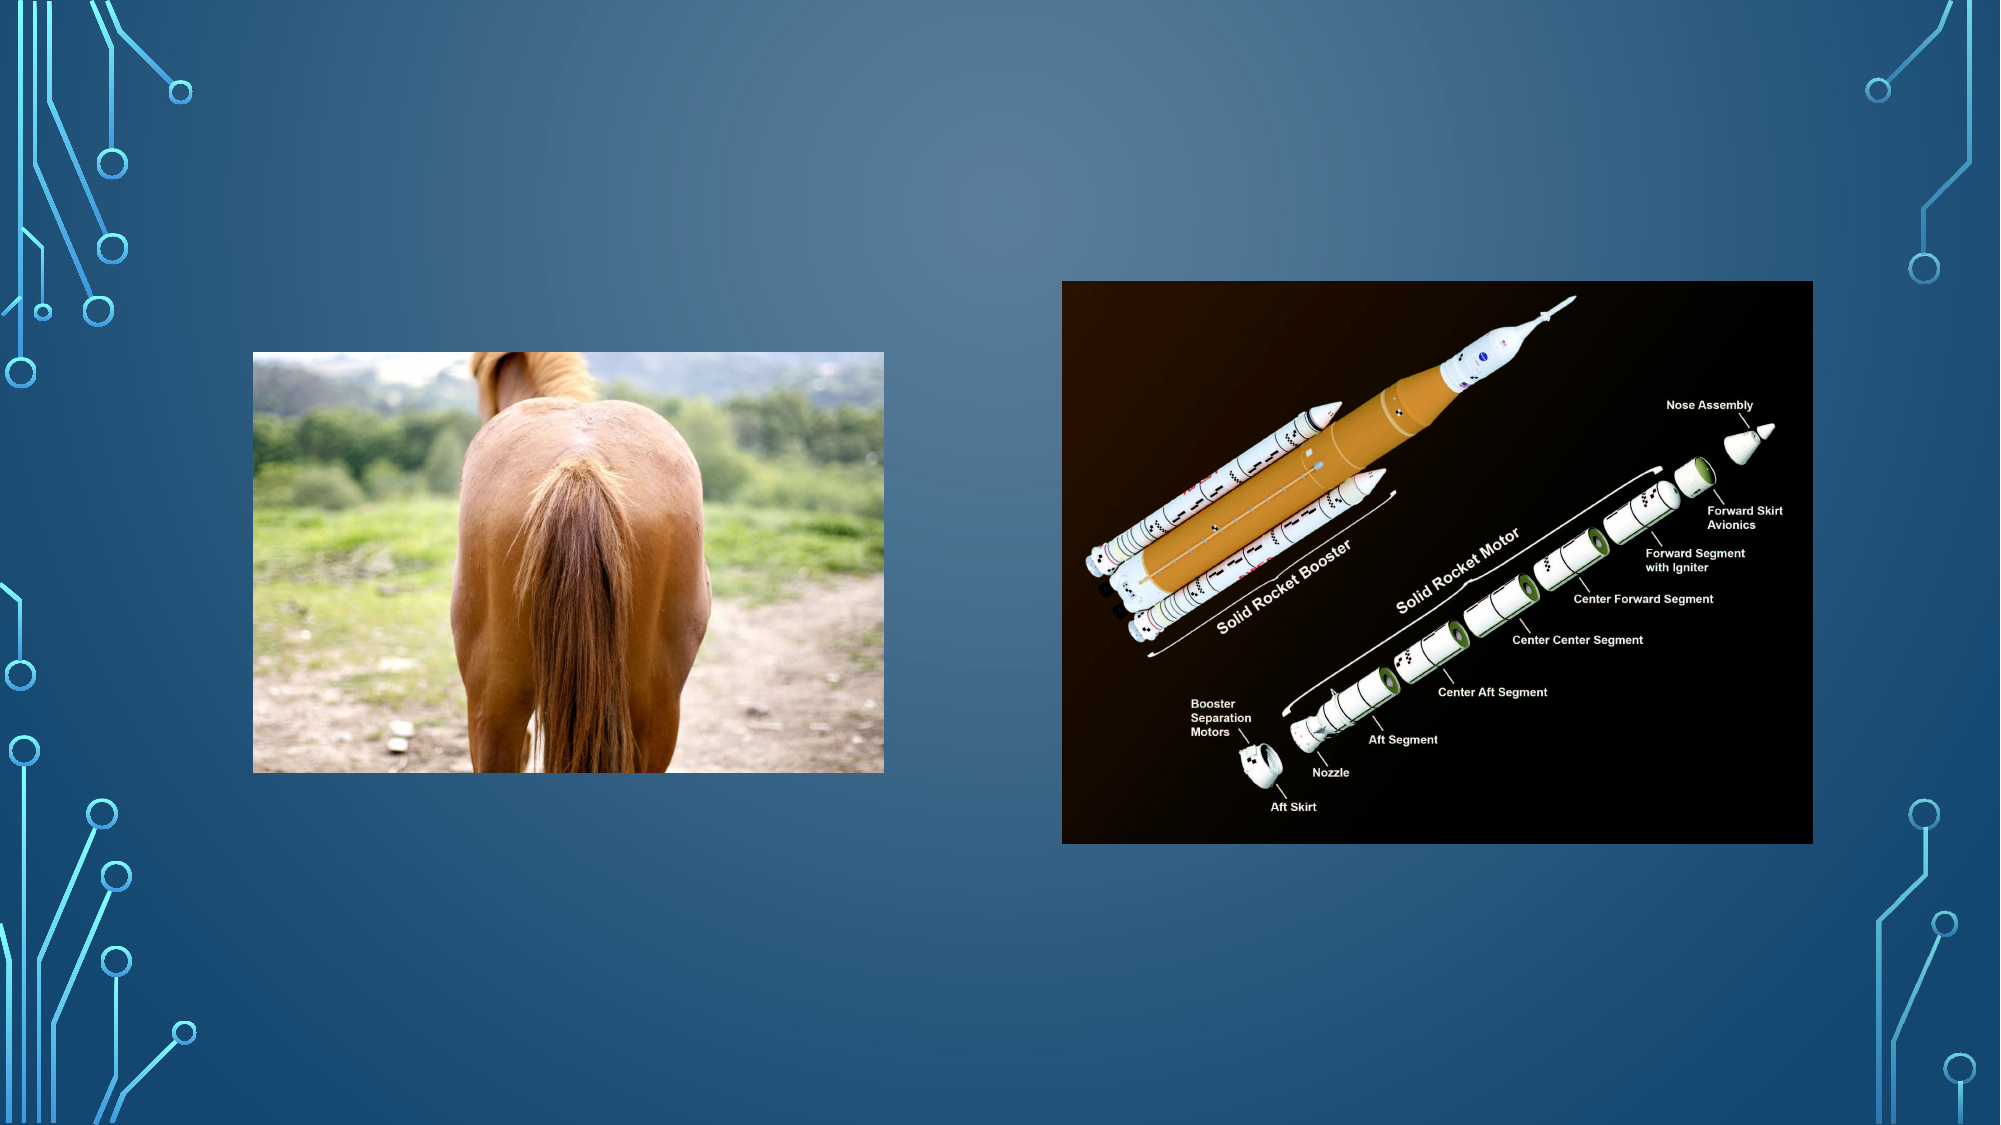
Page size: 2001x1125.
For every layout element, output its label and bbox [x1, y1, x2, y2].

picture [1062, 280, 1813, 844]
picture [253, 352, 884, 773]
